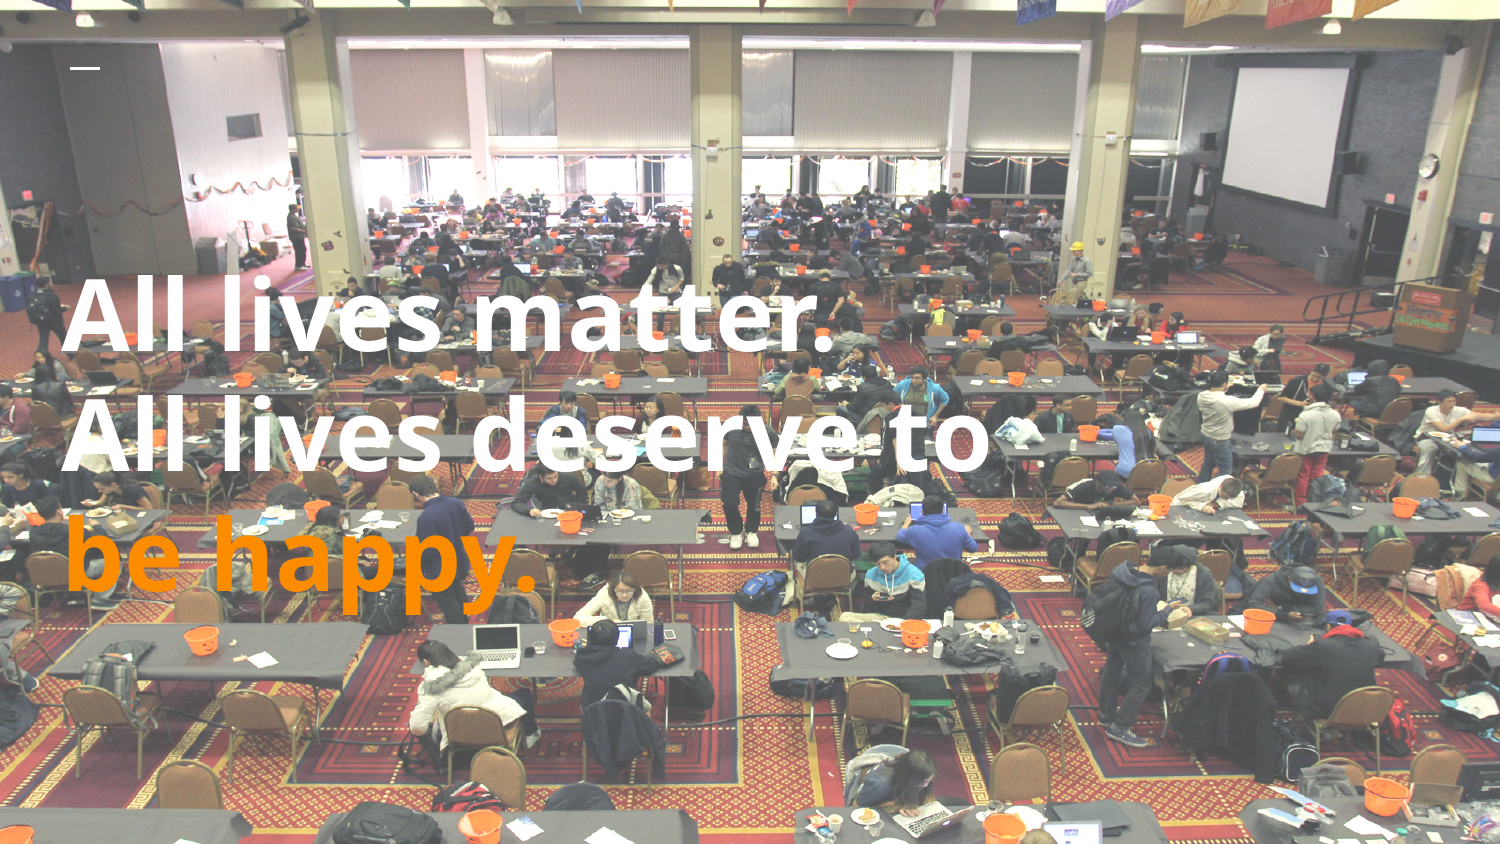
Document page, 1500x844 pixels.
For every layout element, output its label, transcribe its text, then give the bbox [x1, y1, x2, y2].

title All lives matter. All lives deserve to be happy. [46, 116, 1071, 746]
